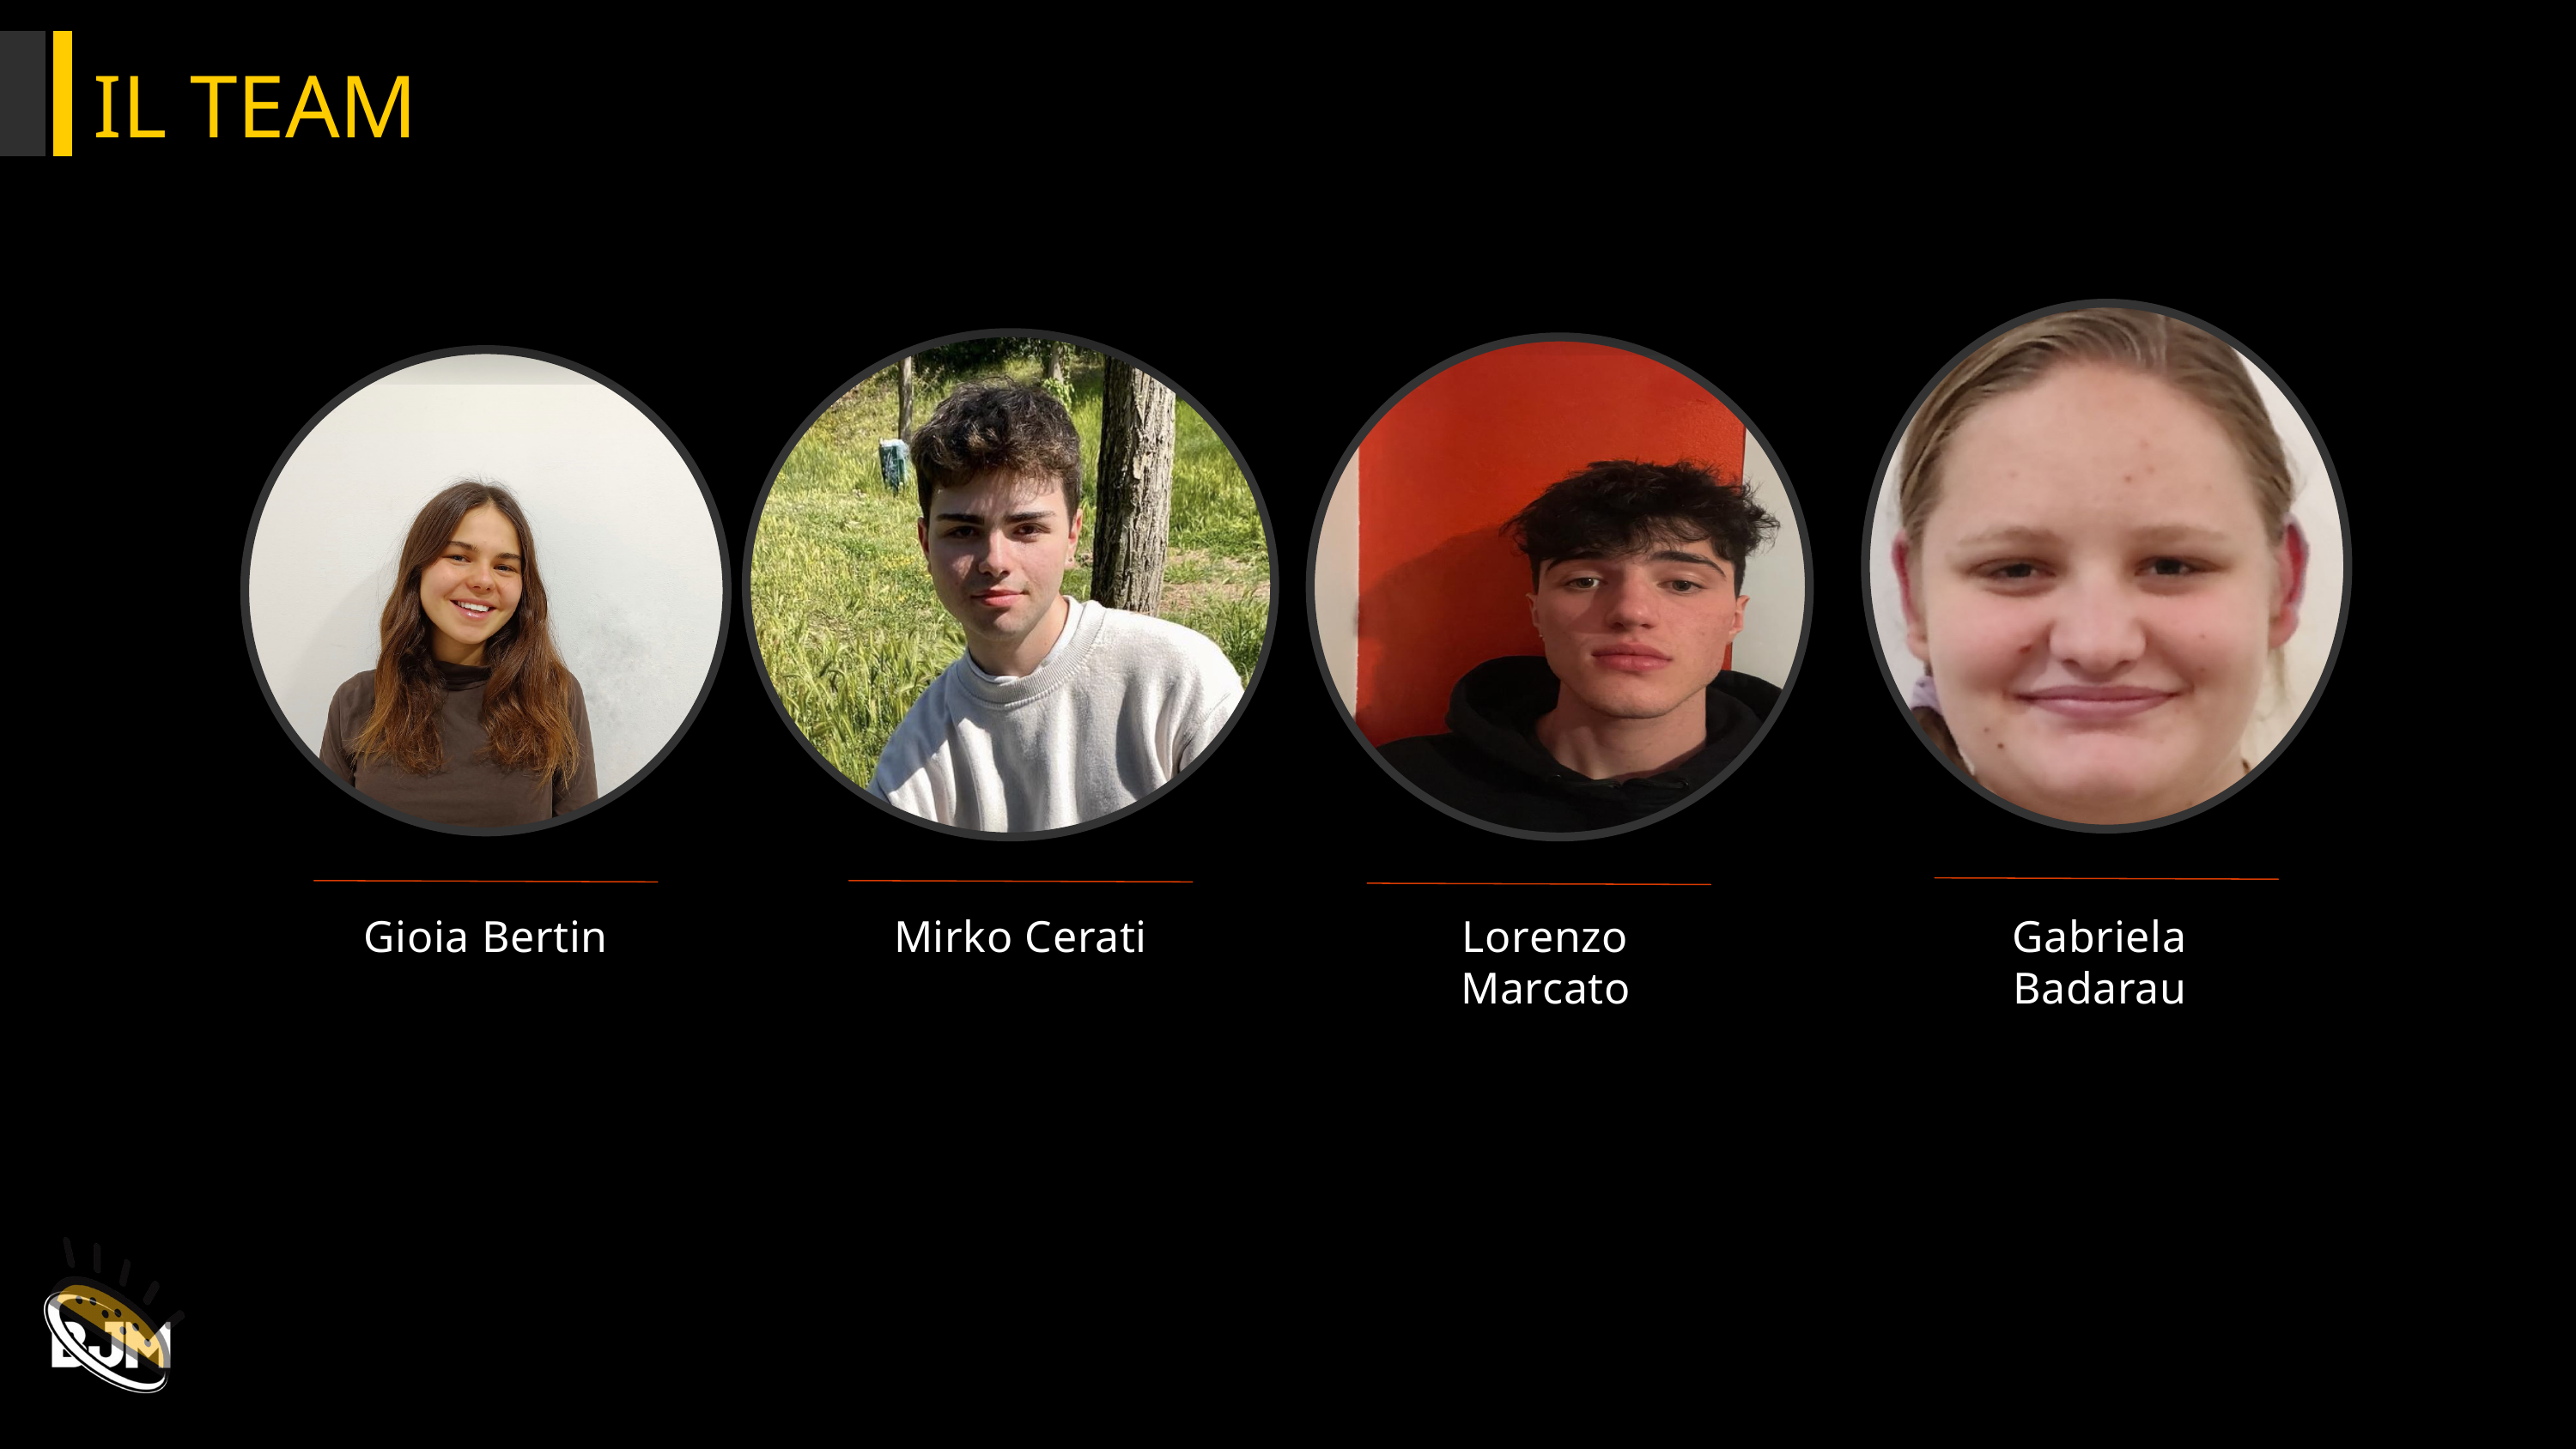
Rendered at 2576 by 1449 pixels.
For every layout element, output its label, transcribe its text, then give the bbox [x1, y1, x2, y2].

picture [244, 349, 727, 833]
picture [745, 332, 1275, 838]
picture [0, 1235, 214, 1449]
picture [1309, 336, 1810, 838]
text_box Gioia Bertin [320, 909, 652, 961]
text_box Lorenzo Marcato [1380, 909, 1711, 1013]
text_box Mirko Cerati [855, 909, 1187, 961]
picture [1865, 302, 2348, 830]
text_box Gabriela Badarau [1935, 909, 2265, 1013]
text_box IL TEAM [93, 72, 1357, 155]
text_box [0, 31, 46, 157]
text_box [52, 31, 73, 157]
